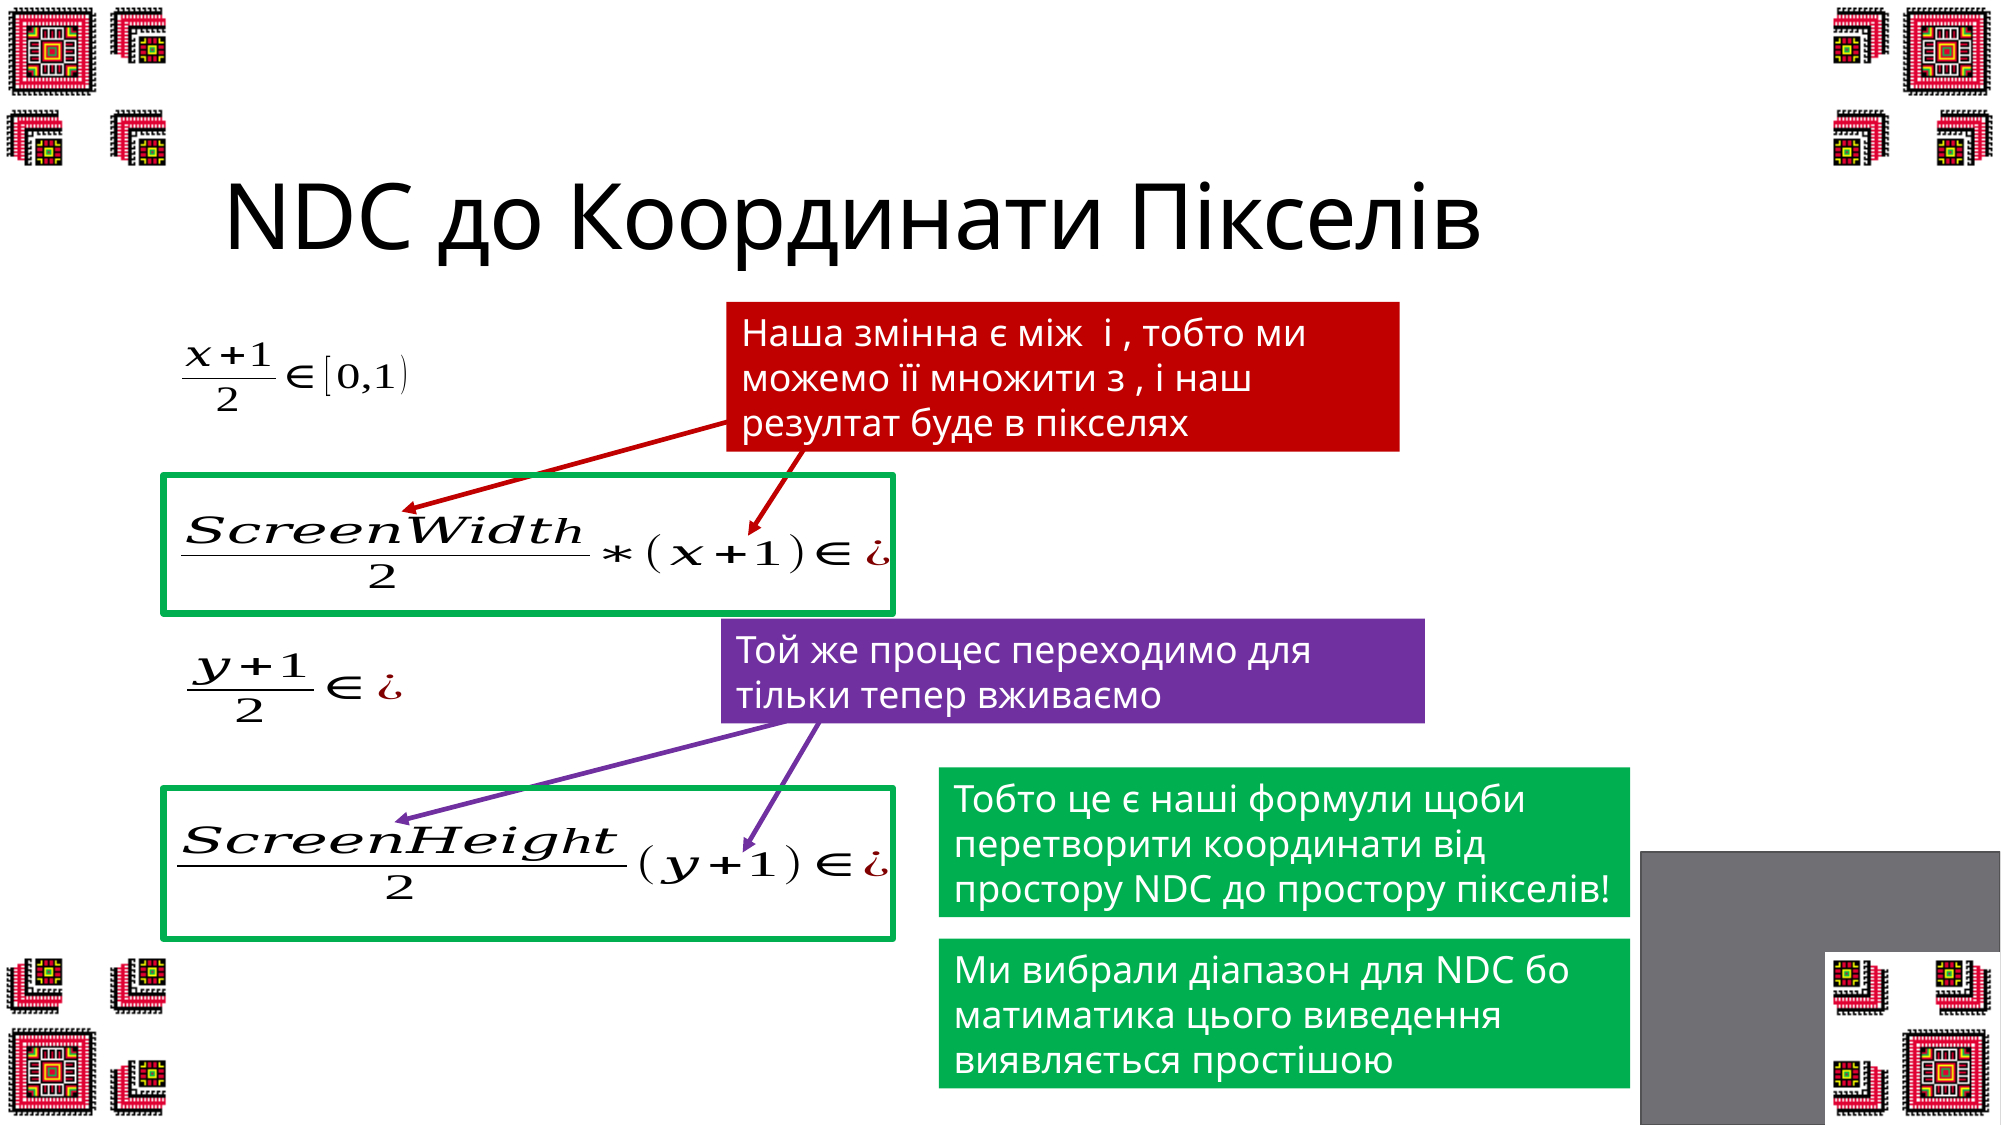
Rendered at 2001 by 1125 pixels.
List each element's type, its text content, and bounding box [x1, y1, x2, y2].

picture [1825, 952, 2000, 1125]
picture [0, 950, 175, 1125]
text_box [401, 403, 793, 512]
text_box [742, 708, 828, 853]
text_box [747, 428, 817, 536]
picture [1825, 0, 2000, 175]
title NDC до Координати Пікселів [206, 60, 1797, 278]
text_box [162, 787, 894, 940]
text_box [162, 474, 894, 615]
text_box Тобто це є наші формули щоби перетворити координати від простору NDC до простору пікселів! [938, 767, 1631, 918]
picture [0, 0, 175, 175]
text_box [394, 720, 735, 823]
